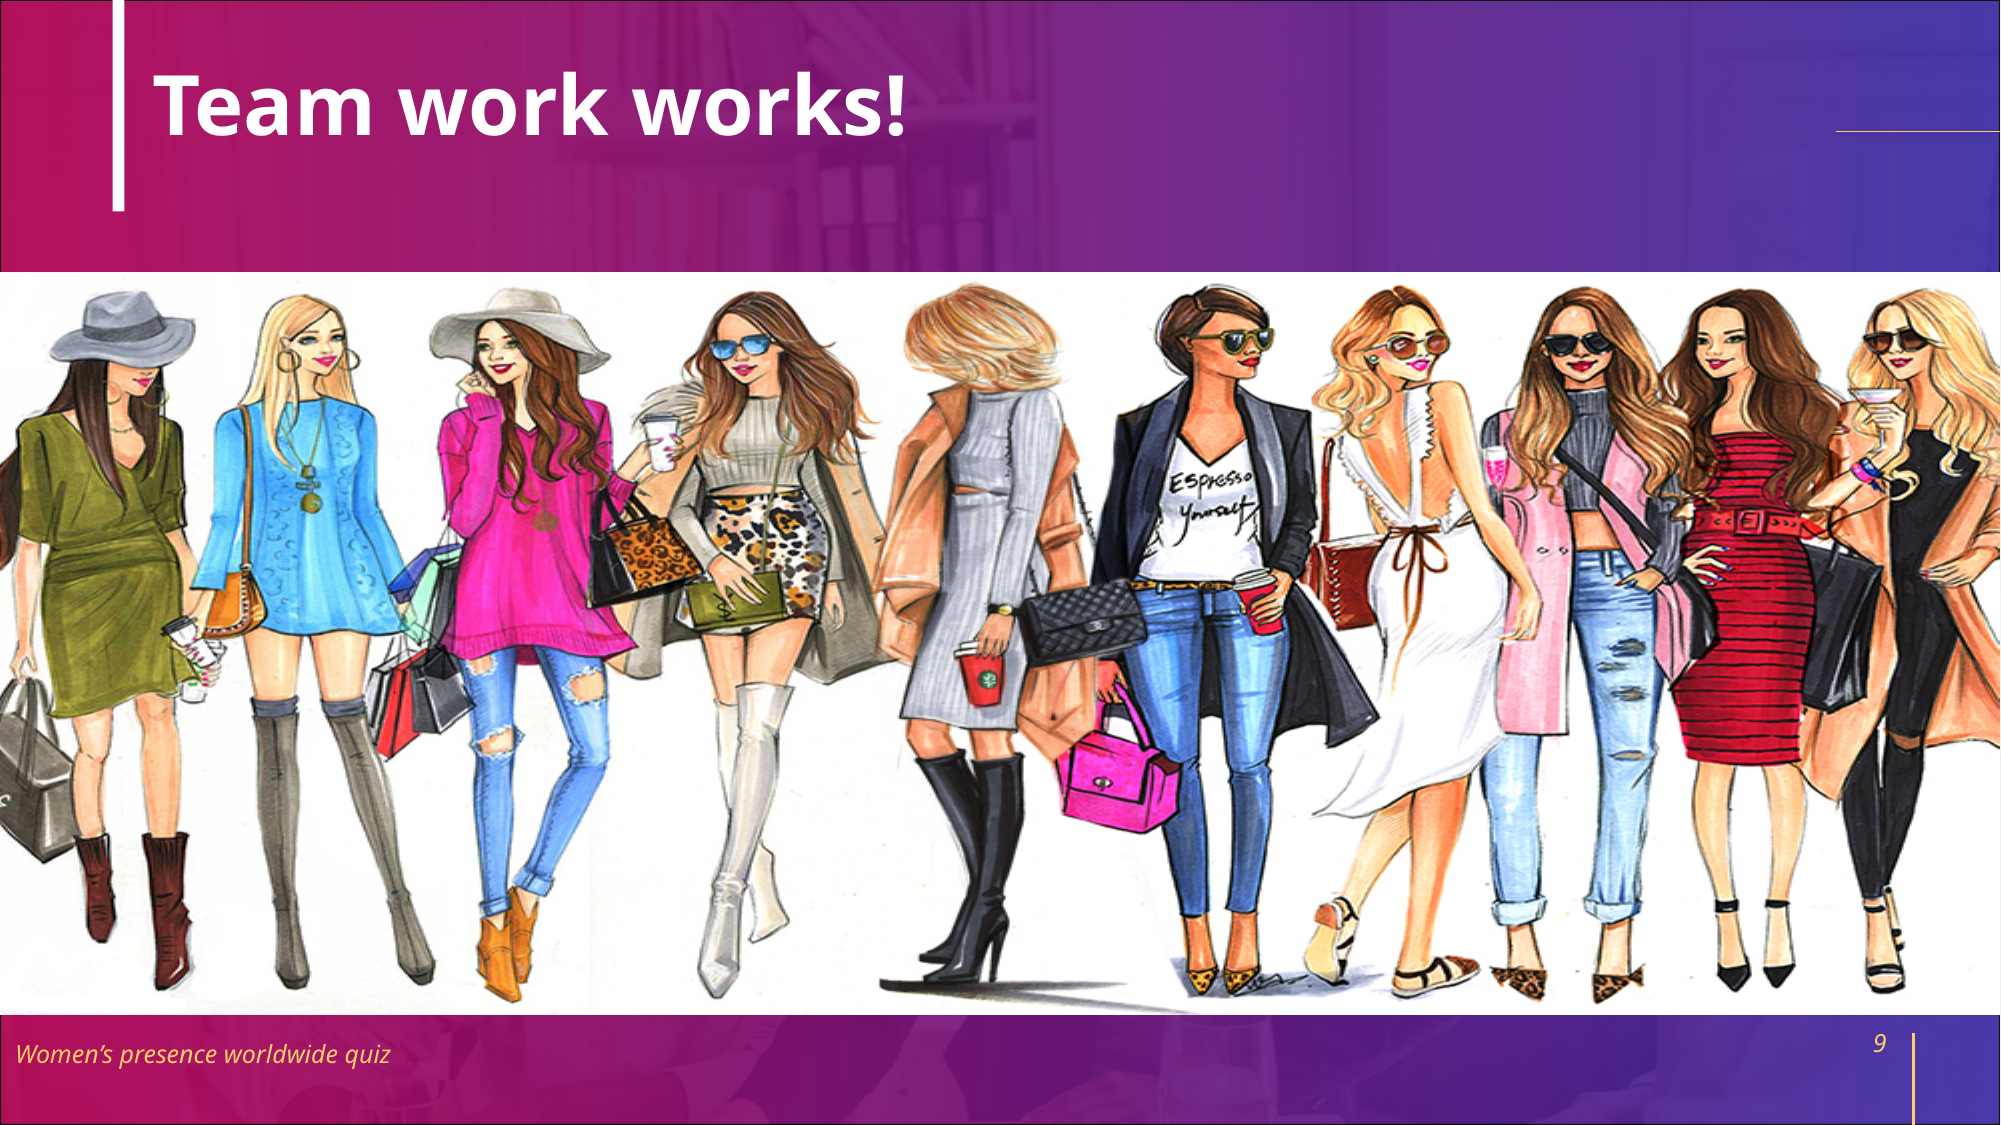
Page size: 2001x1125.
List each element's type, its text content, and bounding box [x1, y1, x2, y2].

slide_number 9 [1451, 1015, 1902, 1075]
title Team work works! [137, 0, 1863, 218]
picture [0, 0, 2001, 1125]
footer Women’s presence worldwide quiz [0, 1038, 535, 1098]
